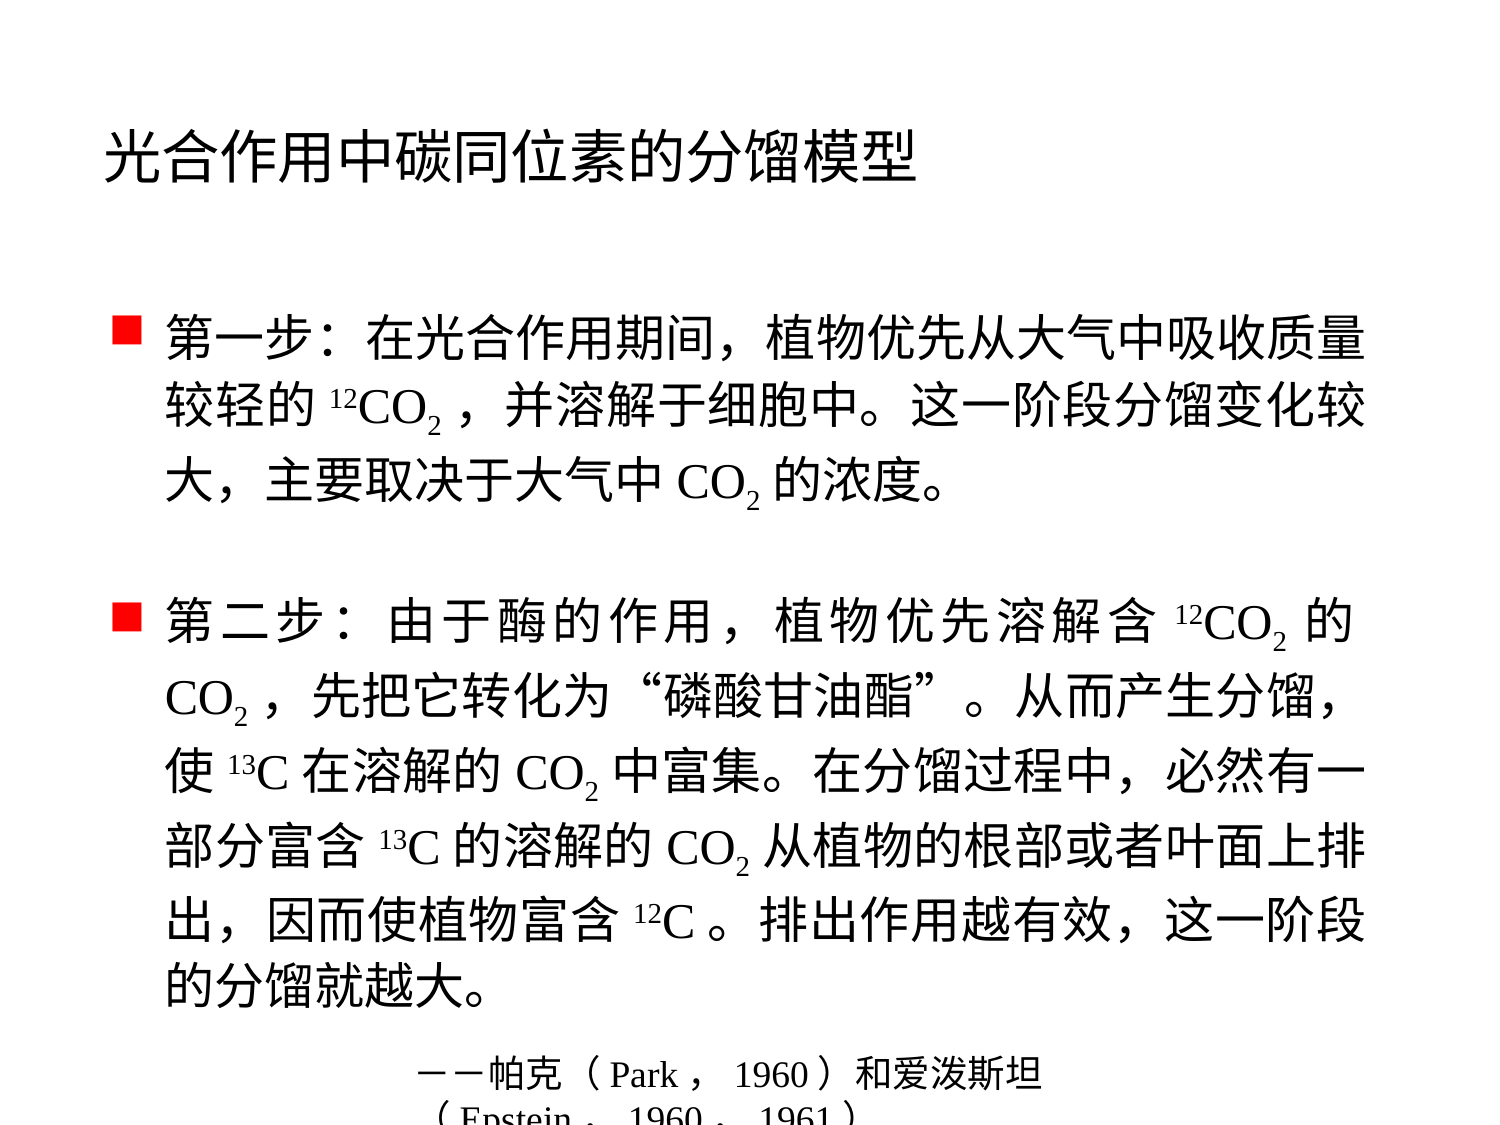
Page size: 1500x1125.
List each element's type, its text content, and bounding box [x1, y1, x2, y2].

text_box 光合作用中碳同位素的分馏模型 [88, 112, 1022, 198]
text_box －－帕克（Park，1960）和爱泼斯坦（Epstein，1960，1961） [398, 1042, 1462, 1125]
text_box 第一步：在光合作用期间，植物优先从大气中吸收质量较轻的12CO2，并溶解于细胞中。这一阶段分馏变化较大，主要取决于大气中CO2的浓度。 第二步：由于酶的作用，植物优先溶解含12CO2的CO2，先把它转化为“磷酸甘油酯”。从而产生分馏，使13C在溶解的CO2中富集。在分馏过程中，必然有一部分富含13C的溶解的CO2从植物的根部或者叶面上排出，因而使植物富含12C。排出作用越有效，这一阶段的分馏就越大。 [93, 292, 1382, 1022]
